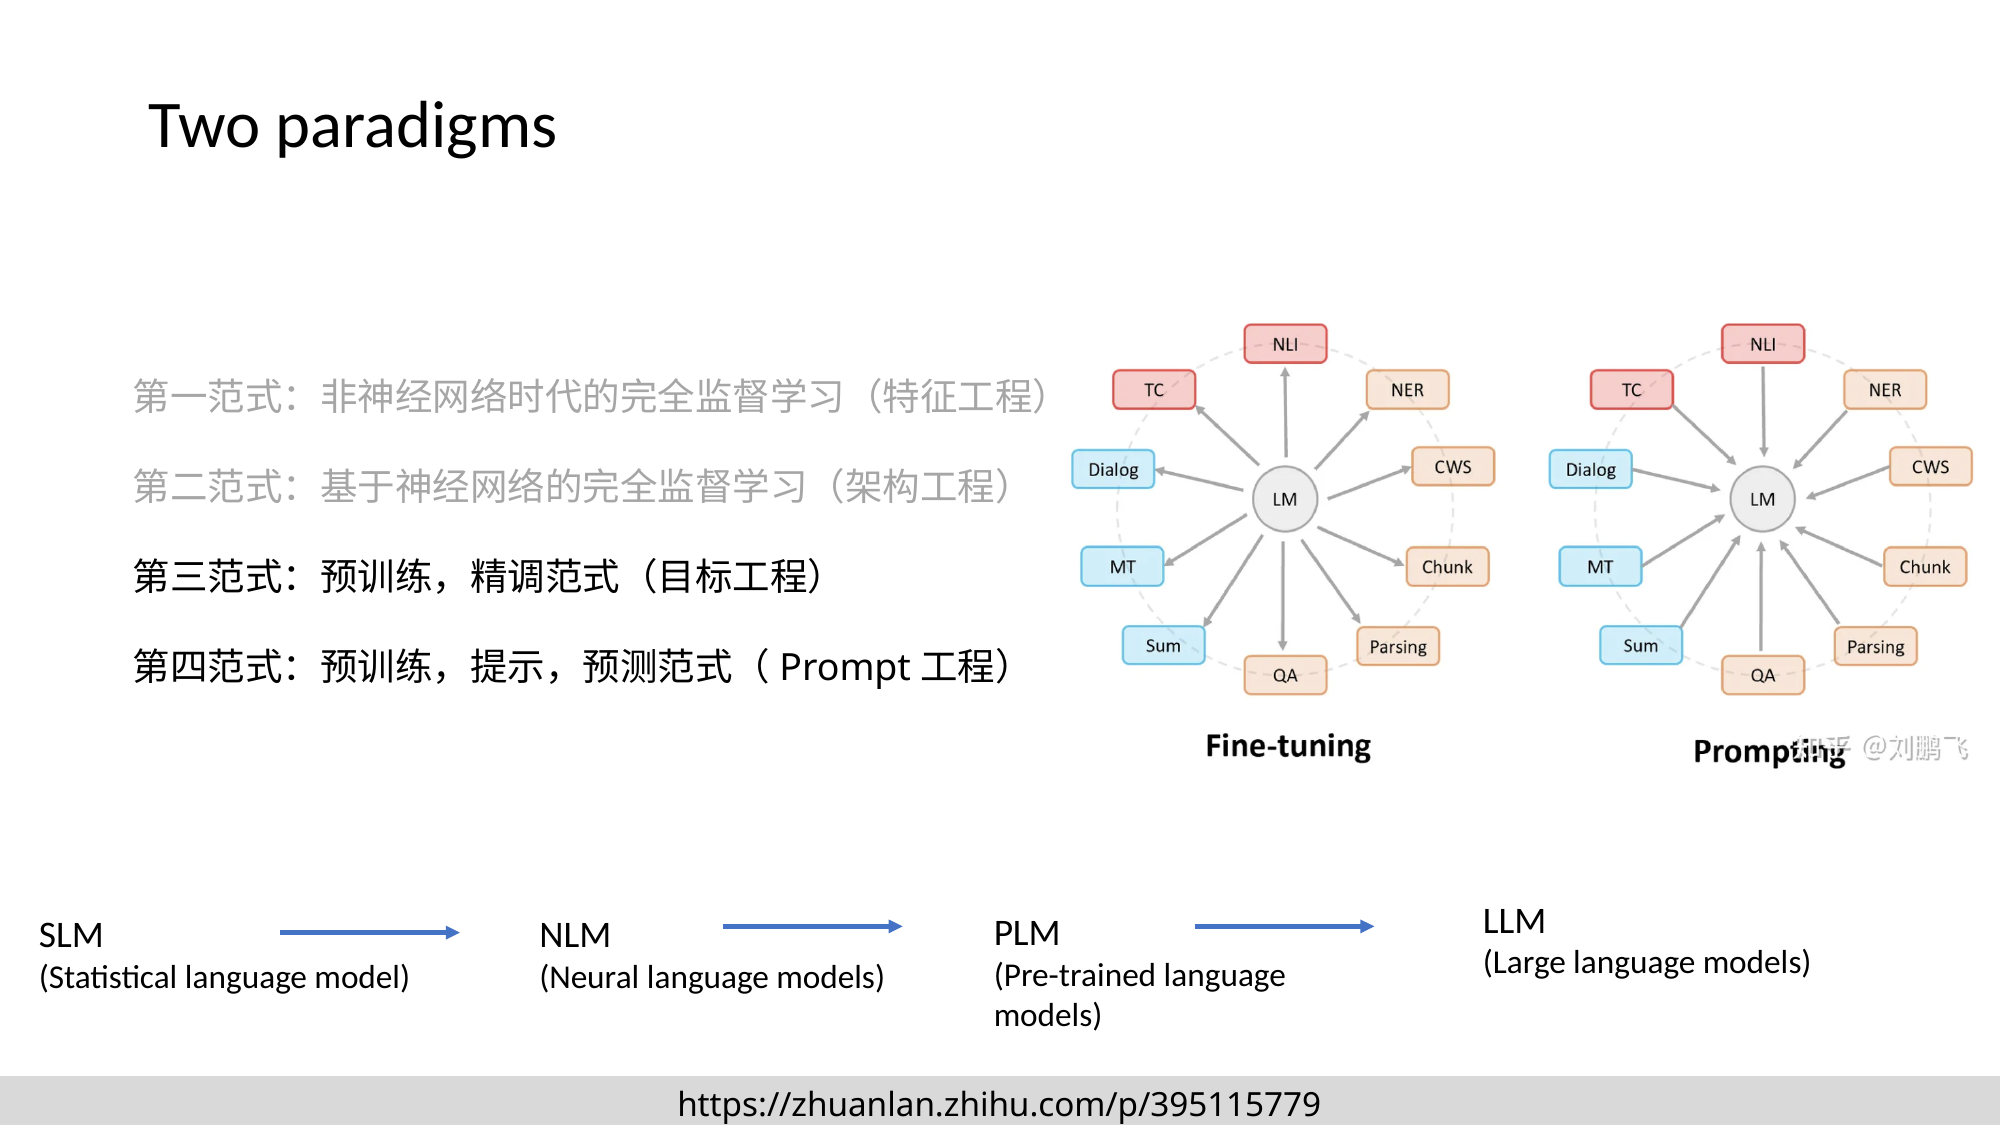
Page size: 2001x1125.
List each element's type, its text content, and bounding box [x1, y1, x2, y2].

text_box NLM (Neural language models) [524, 903, 922, 1003]
text_box PLM (Pre-trained language models) [978, 900, 1411, 1085]
text_box 第一范式：非神经网络时代的完全监督学习（特征工程） 第二范式：基于神经网络的完全监督学习（架构工程） 第三范式：预训练，精调范式（目标工程） 第四范式：预训练，提示，预测范式（Prompt工程） [118, 365, 1069, 786]
text_box LLM (Large language models) [1468, 888, 2000, 988]
text_box SLM (Statistical language model) [24, 902, 978, 1003]
text_box https://zhuanlan.zhihu.com/p/395115779 [0, 1076, 2000, 1125]
text_box Two paradigms [133, 72, 573, 168]
picture [1069, 302, 2000, 790]
